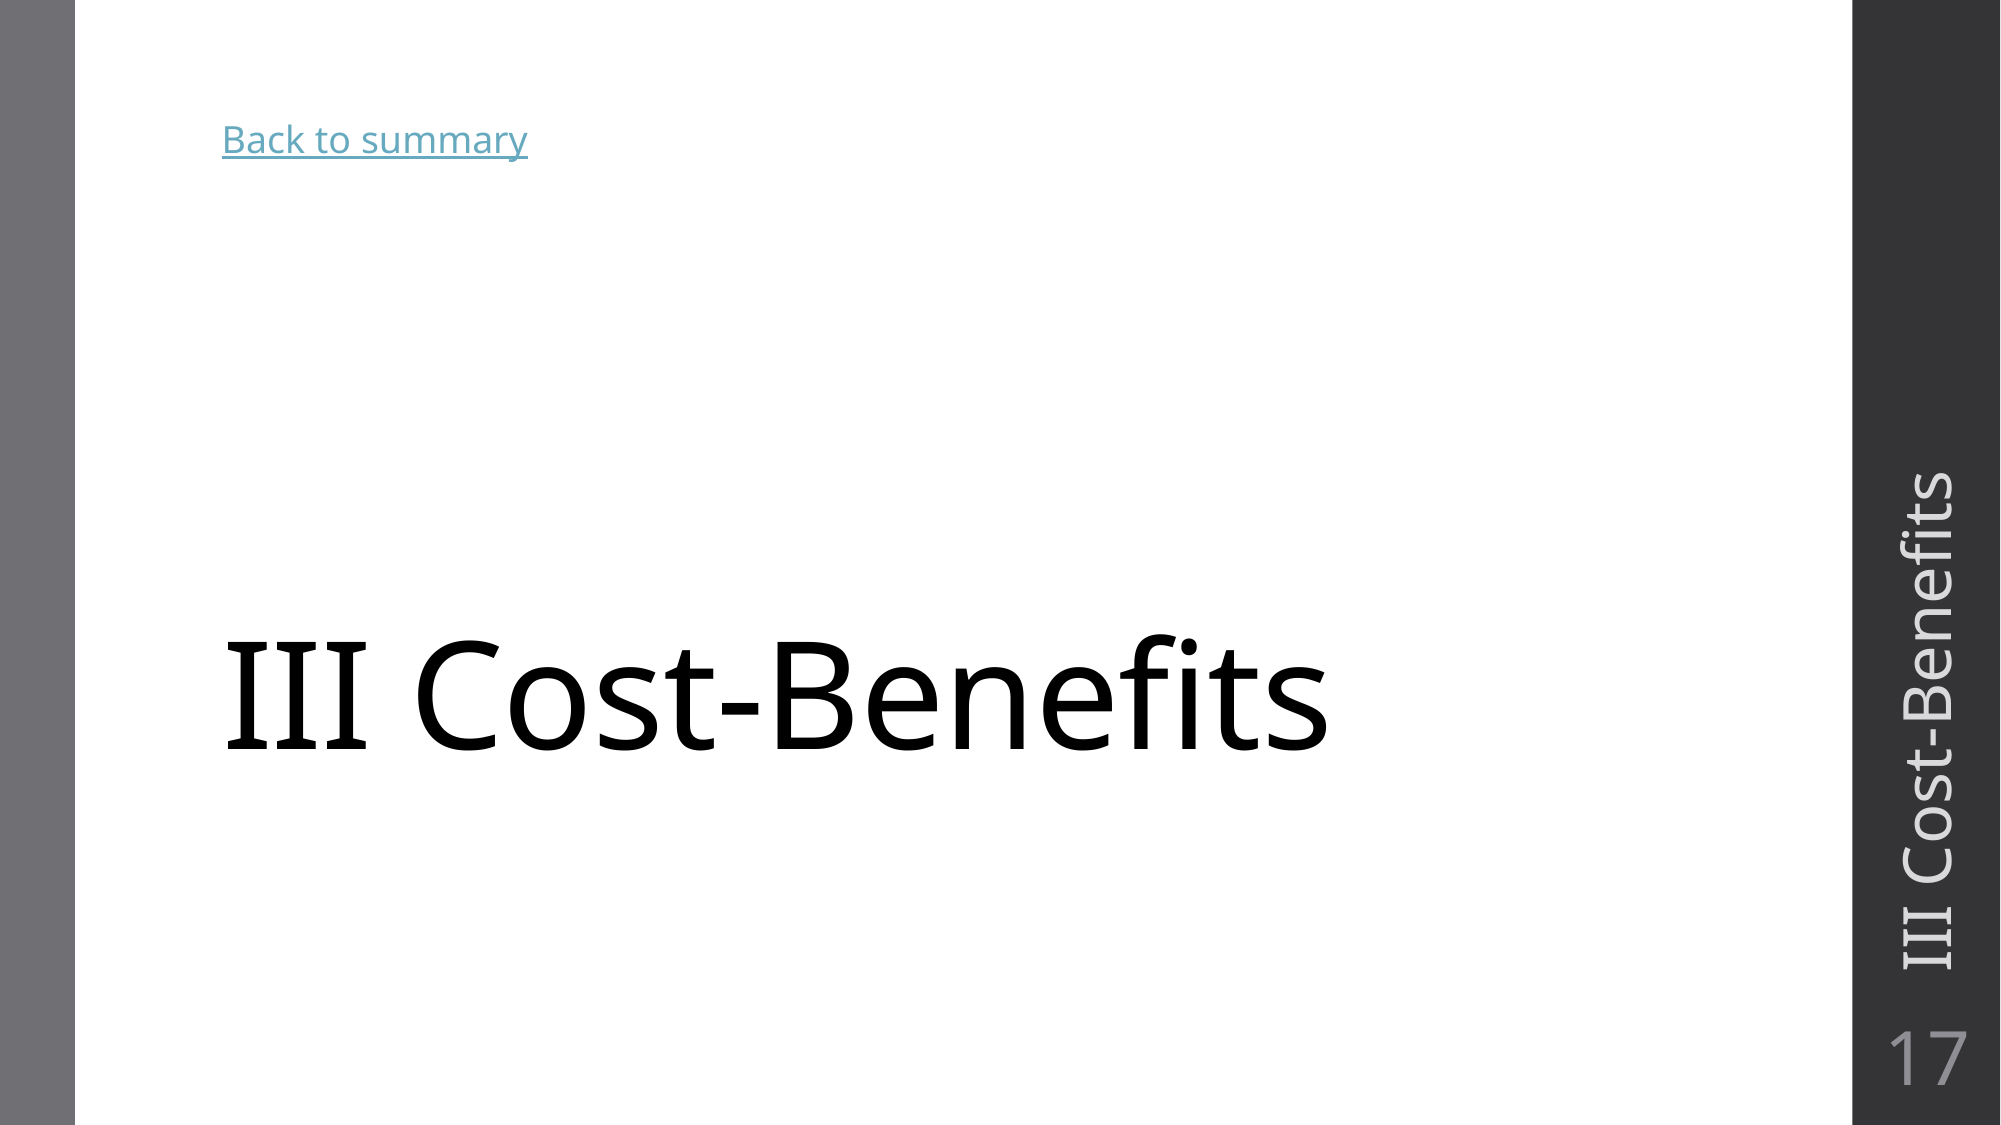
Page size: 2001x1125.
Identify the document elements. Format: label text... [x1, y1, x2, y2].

text_box Back to summary [206, 108, 585, 174]
footer III Cost-Benefits [1852, 201, 1996, 988]
title III Cost-Benefits [206, 124, 1752, 788]
slide_number 17 [1852, 1012, 2000, 1110]
